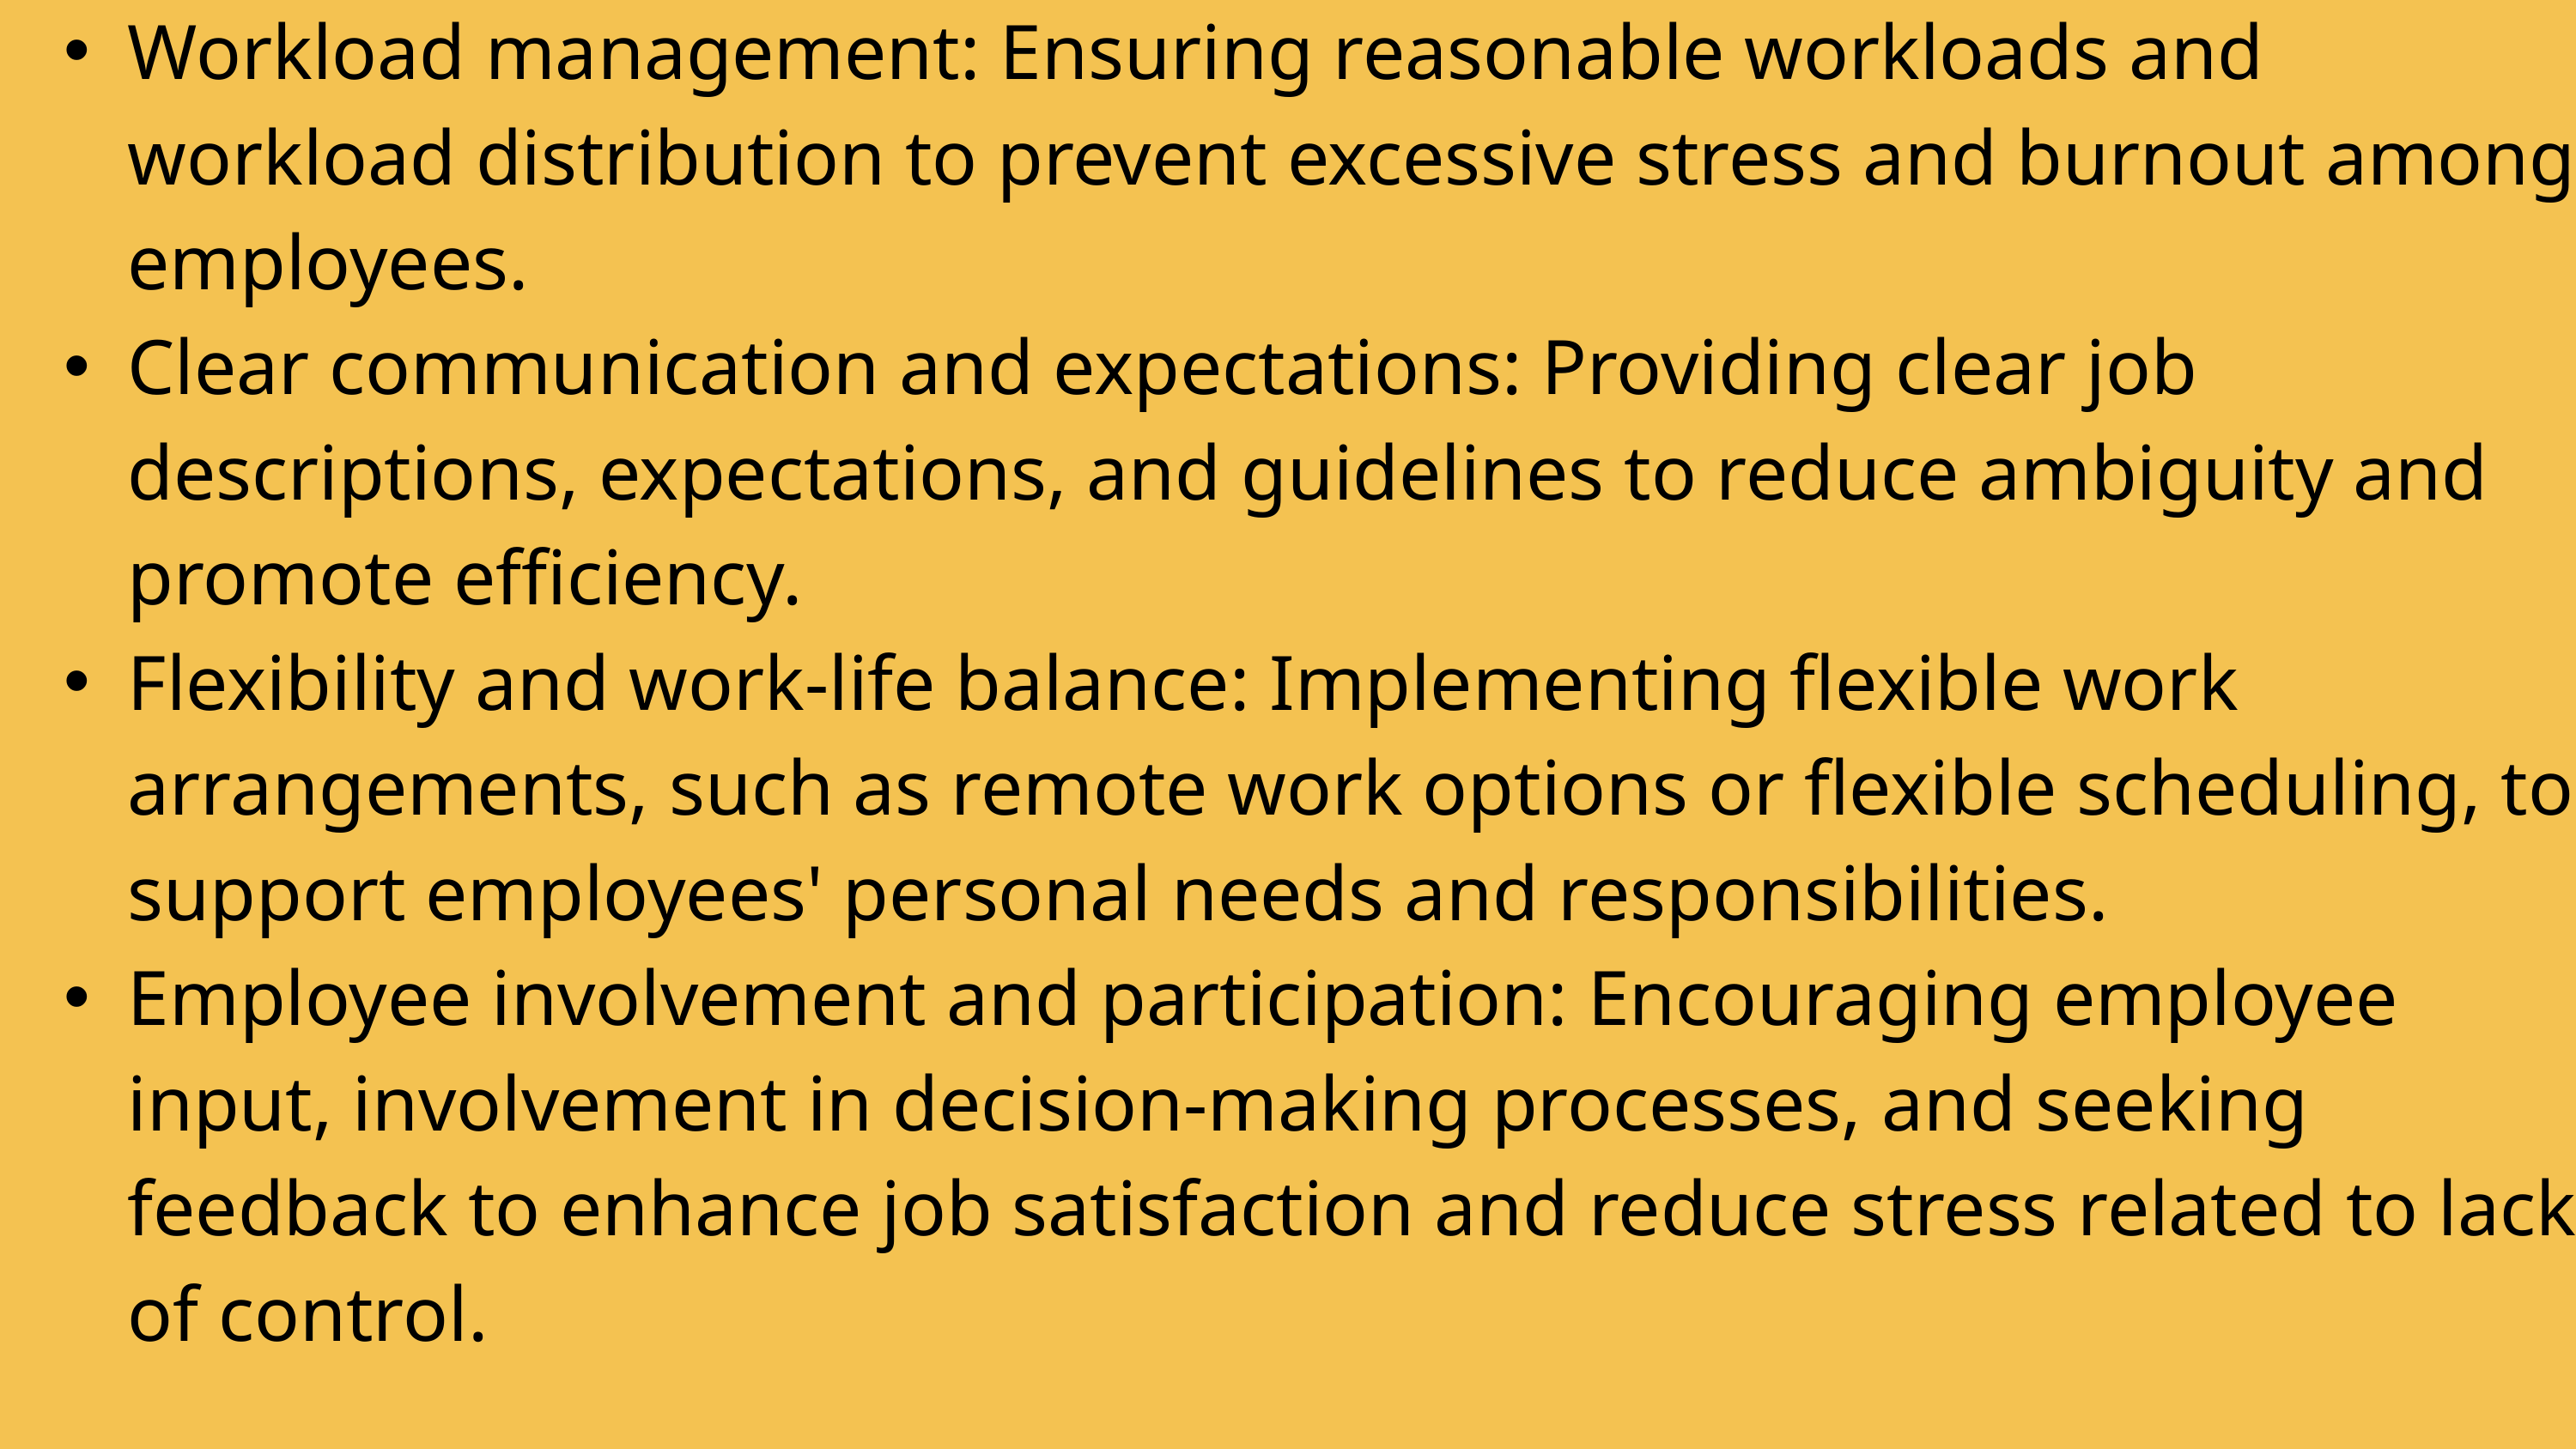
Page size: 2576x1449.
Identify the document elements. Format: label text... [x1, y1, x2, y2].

text_box Workload management: Ensuring reasonable workloads and workload distribution to prevent excessive stress and burnout among employees. Clear communication and expectations: Providing clear job descriptions, expectations, and guidelines to reduce ambiguity and promote efficiency. Flexibility and work-life balance: Implementing flexible work arrangements, such as remote work options or flexible scheduling, to support employees' personal needs and responsibilities. Employee involvement and participation: Encouraging employee input, involvement in decision-making processes, and seeking feedback to enhance job satisfaction and reduce stress related to lack of control. [0, 0, 2576, 1449]
